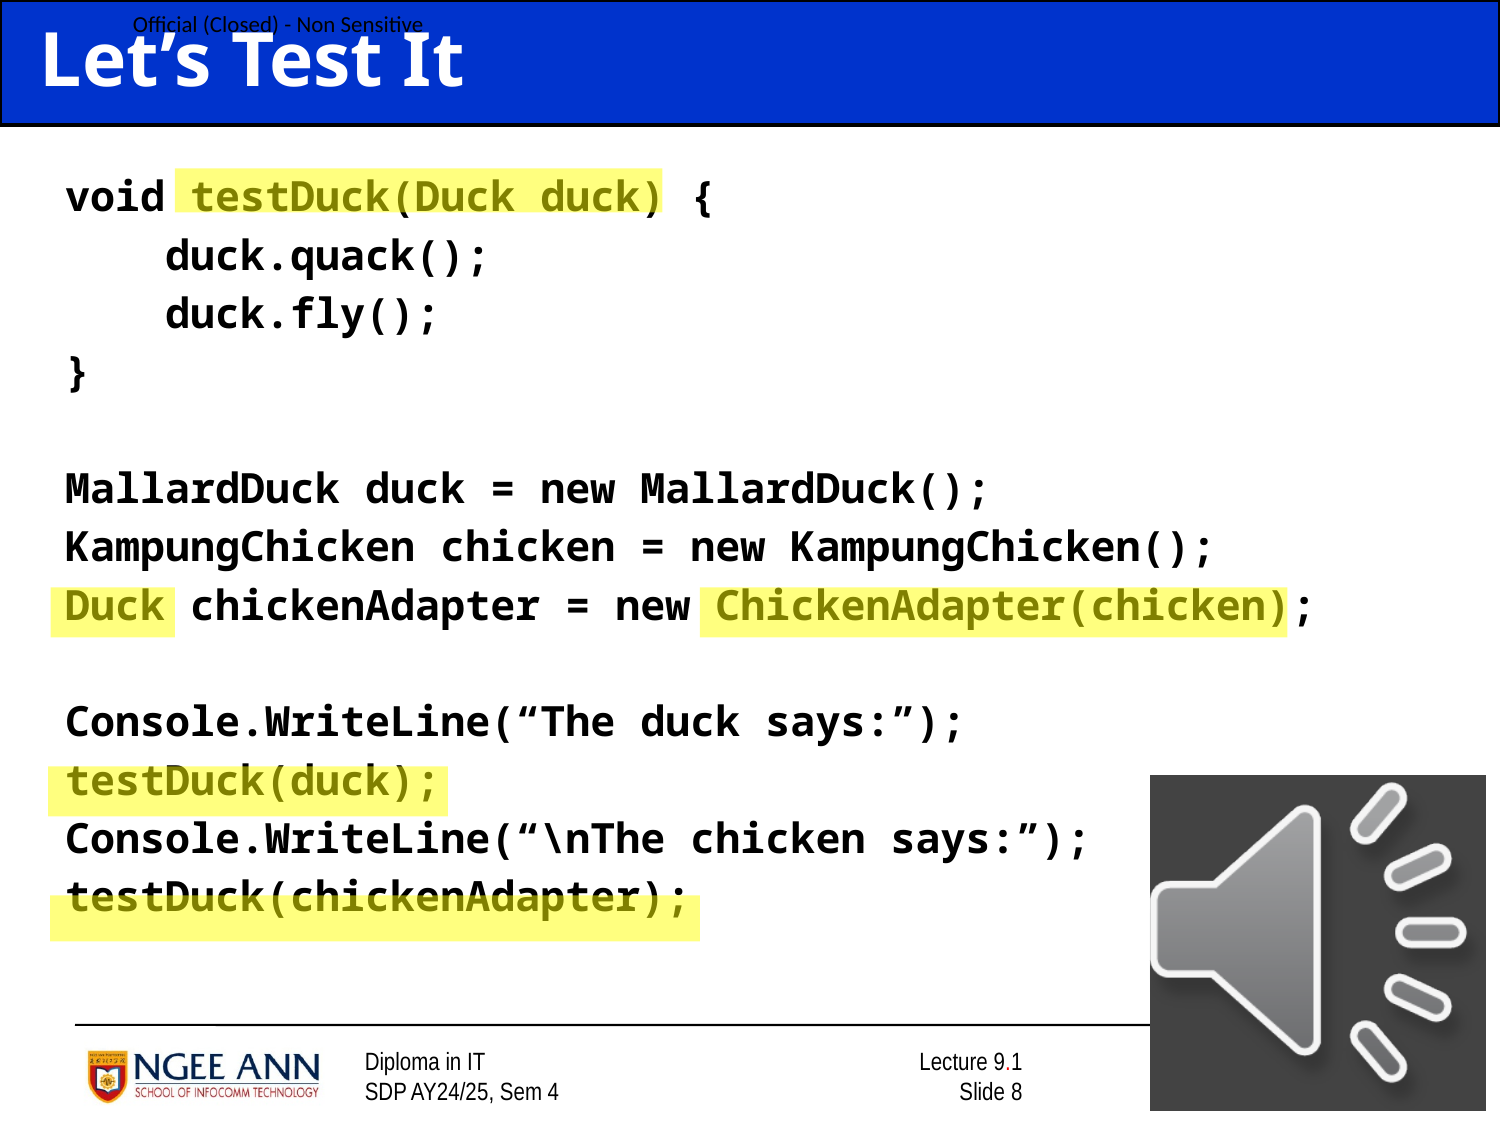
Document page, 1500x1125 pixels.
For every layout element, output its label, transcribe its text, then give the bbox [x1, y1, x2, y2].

text_box [48, 766, 448, 817]
slide_number Lecture 9.1 Slide 8 [724, 1049, 1038, 1113]
text_box [174, 168, 663, 213]
list void testDuck(Duck duck) { duck.quack(); duck.fly(); } MallardDuck duck = new MallardDuck(); KampungChicken chicken = new KampungChicken(); Duck chickenAdapter = new ChickenAdapter(chicken); Console.WriteLine(“The duck says:”); testDuck(duck); Console.WriteLine(“\nThe chicken says:”); testDuck(chickenAdapter); [50, 162, 1463, 988]
title Let’s Test It [23, 0, 1500, 115]
picture [62, 1028, 344, 1125]
text_box [699, 587, 1288, 638]
text_box [50, 587, 175, 638]
text_box [50, 895, 700, 942]
picture [1148, 773, 1487, 1112]
